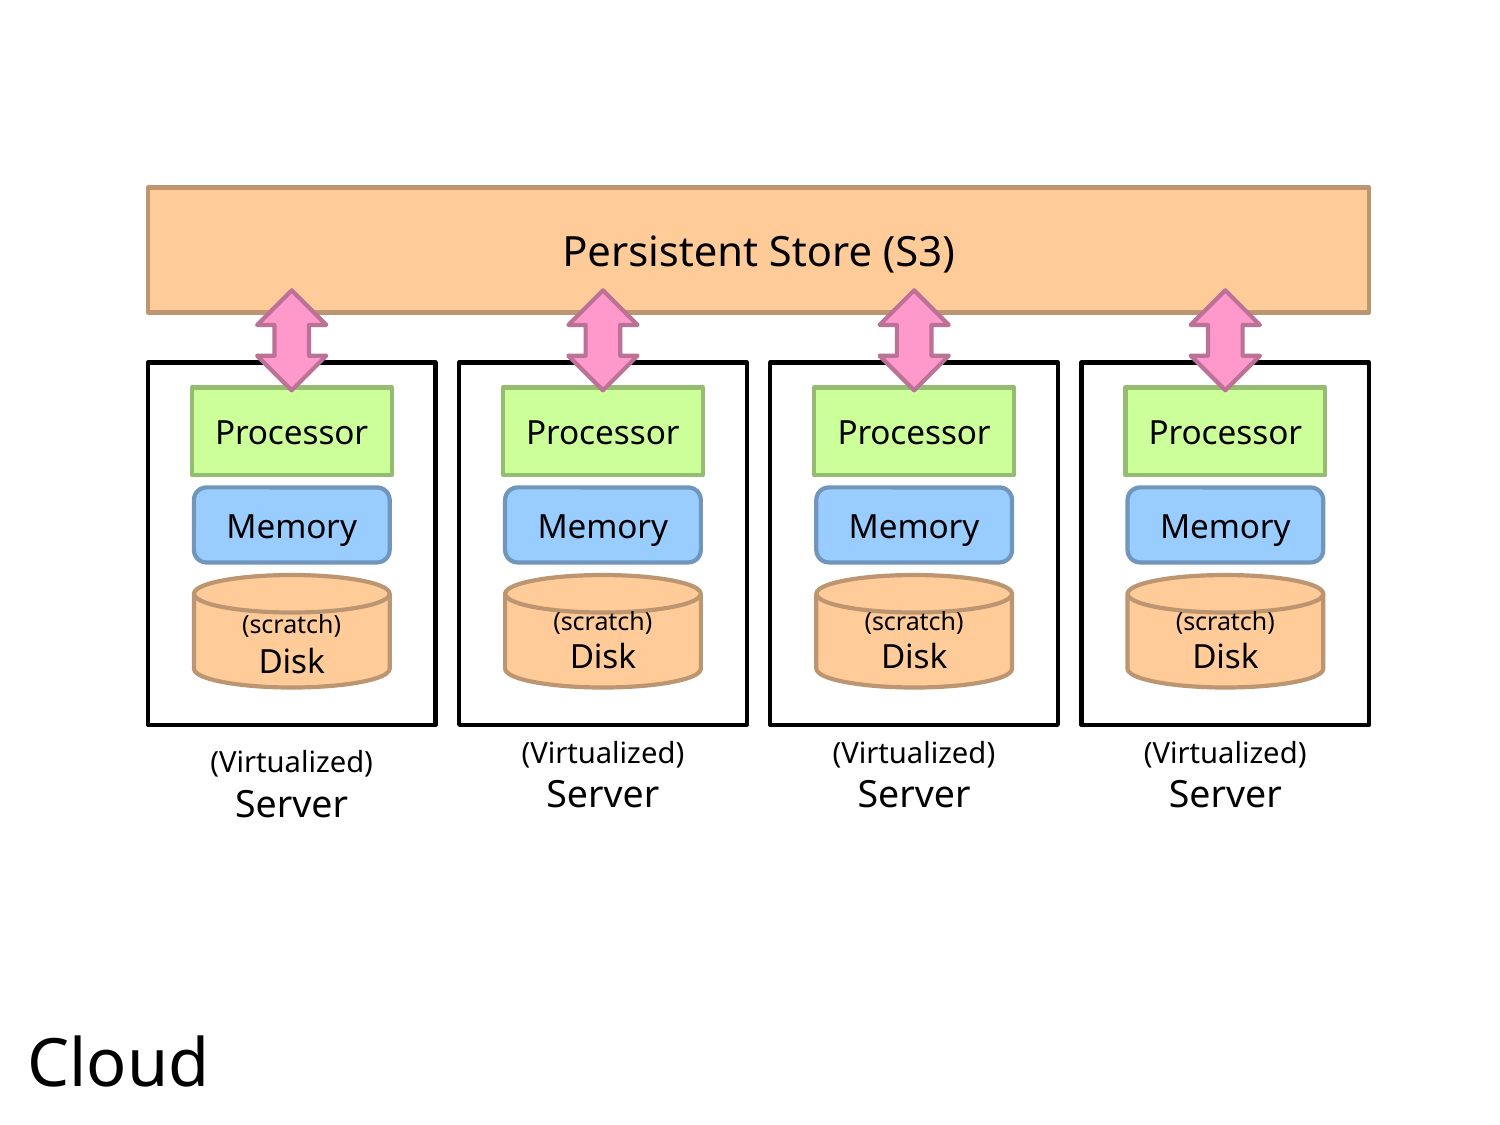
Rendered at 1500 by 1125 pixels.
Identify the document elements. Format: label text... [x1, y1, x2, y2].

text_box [762, 362, 1067, 789]
text_box Persistent Store (S3) [146, 185, 1371, 315]
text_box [1073, 362, 1378, 789]
text_box [255, 288, 329, 360]
text_box [877, 288, 951, 360]
text_box Cloud [12, 1012, 405, 1108]
text_box [1188, 288, 1262, 360]
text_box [450, 362, 755, 789]
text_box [139, 362, 444, 789]
text_box [566, 288, 640, 360]
